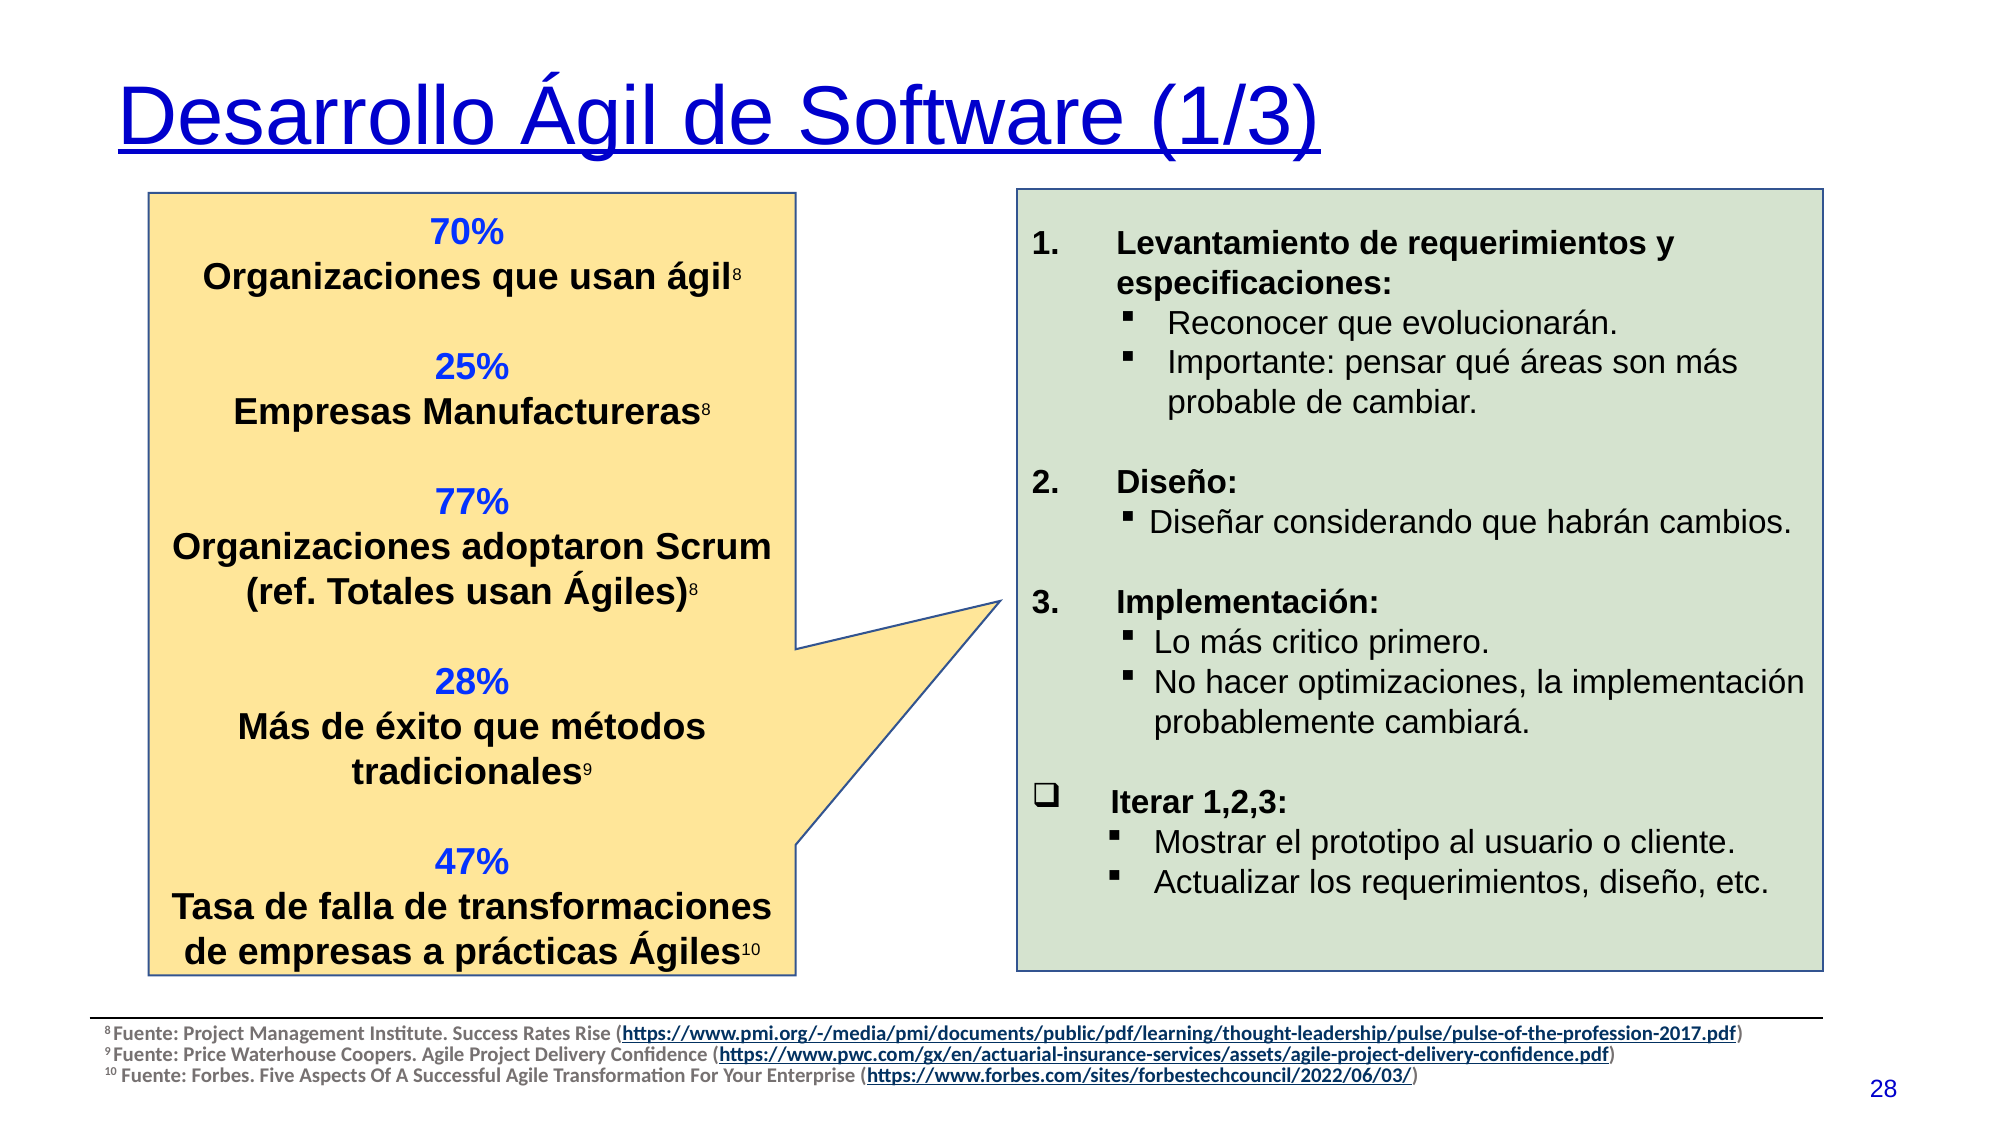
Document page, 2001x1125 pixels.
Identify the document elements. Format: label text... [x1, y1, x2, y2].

slide_number 28 [1462, 1058, 1913, 1118]
title Desarrollo Ágil de Software (1/3) [102, 46, 1915, 189]
text_box 70% Organizaciones que usan ágil8 25% Empresas Manufactureras8 77% Organizaciones adoptaron Scrum (ref. Totales usan Ágiles)8 28% Más de éxito que métodos tradicionales9 47% Tasa de falla de transformaciones de empresas a prácticas Ágiles10 [147, 191, 1003, 977]
table_header 8 Fuente: Project Management Institute. Success Rates Rise (https://www.pmi.org/-/media/pmi/documents/public/pdf/learning/thought-leadership/pulse/pulse-of-the-profession-2017.pdf) 9 Fuente: Price Waterhouse Coopers. Agile Project Delivery Confidence (https://www.pwc.com/gx/en/actuarial-insurance-services/assets/agile-project-delivery-confidence.pdf) 10 Fuente: Forbes. Five Aspects Of A Successful Agile Transformation For Your Enterprise (https://www.forbes.com/sites/forbestechcouncil/2022/06/03/) [90, 1019, 1823, 1093]
text_box Levantamiento de requerimientos y especificaciones: Reconocer que evolucionarán. Importante: pensar qué áreas son más probable de cambiar. Diseño: Diseñar considerando que habrán cambios. Implementación: Lo más critico primero. No hacer optimizaciones, la implementación probablemente cambiará. Iterar 1,2,3: Mostrar el prototipo al usuario o cliente. Actualizar los requerimientos, diseño, etc. [1016, 188, 1824, 972]
